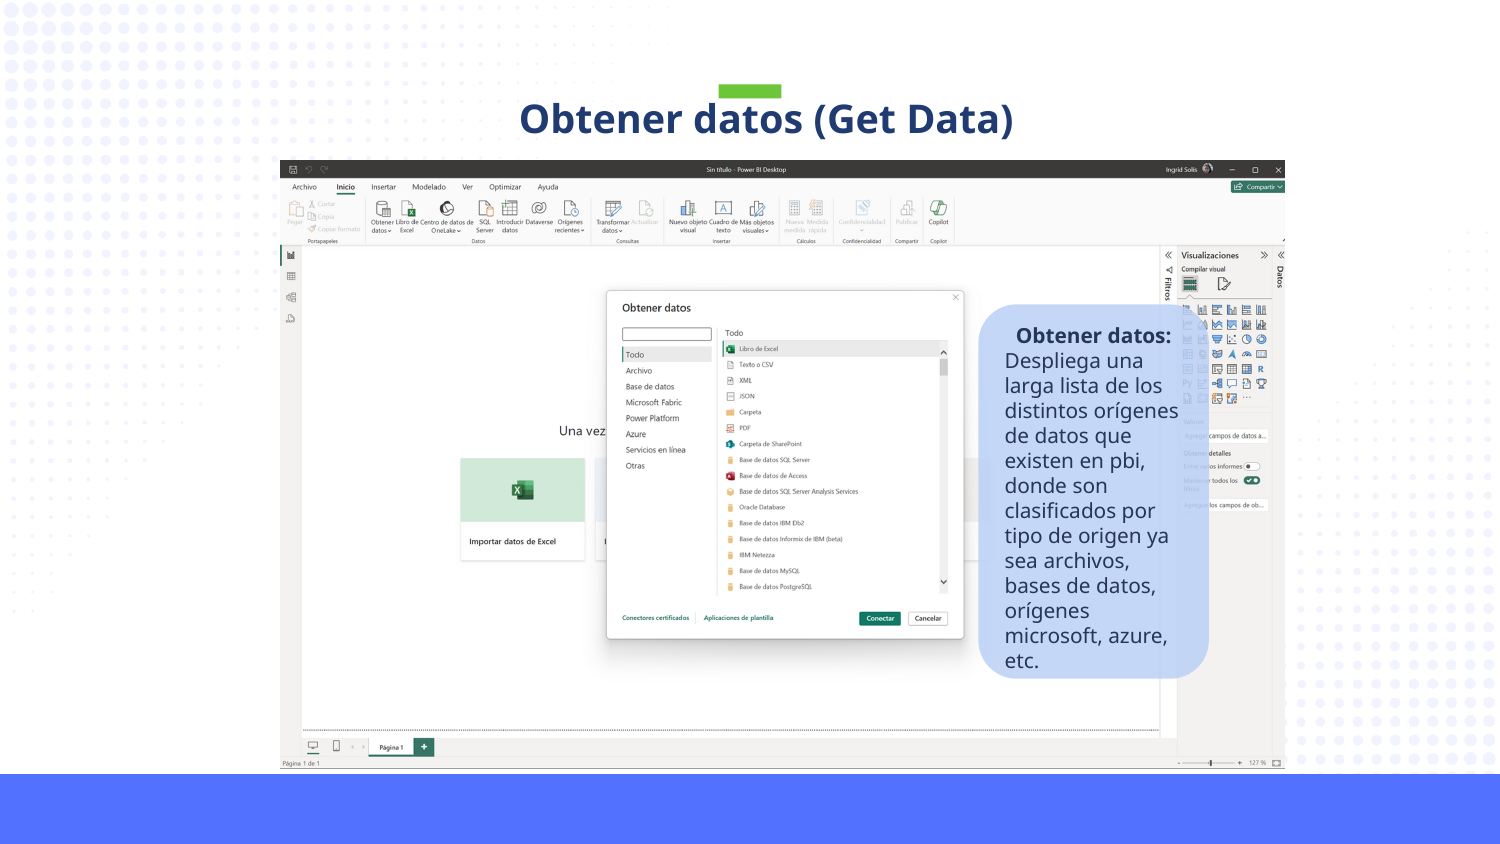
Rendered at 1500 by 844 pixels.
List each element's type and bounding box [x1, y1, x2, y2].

text_box [0, 773, 1500, 844]
picture [0, 0, 1500, 773]
text_box [466, 84, 1067, 142]
